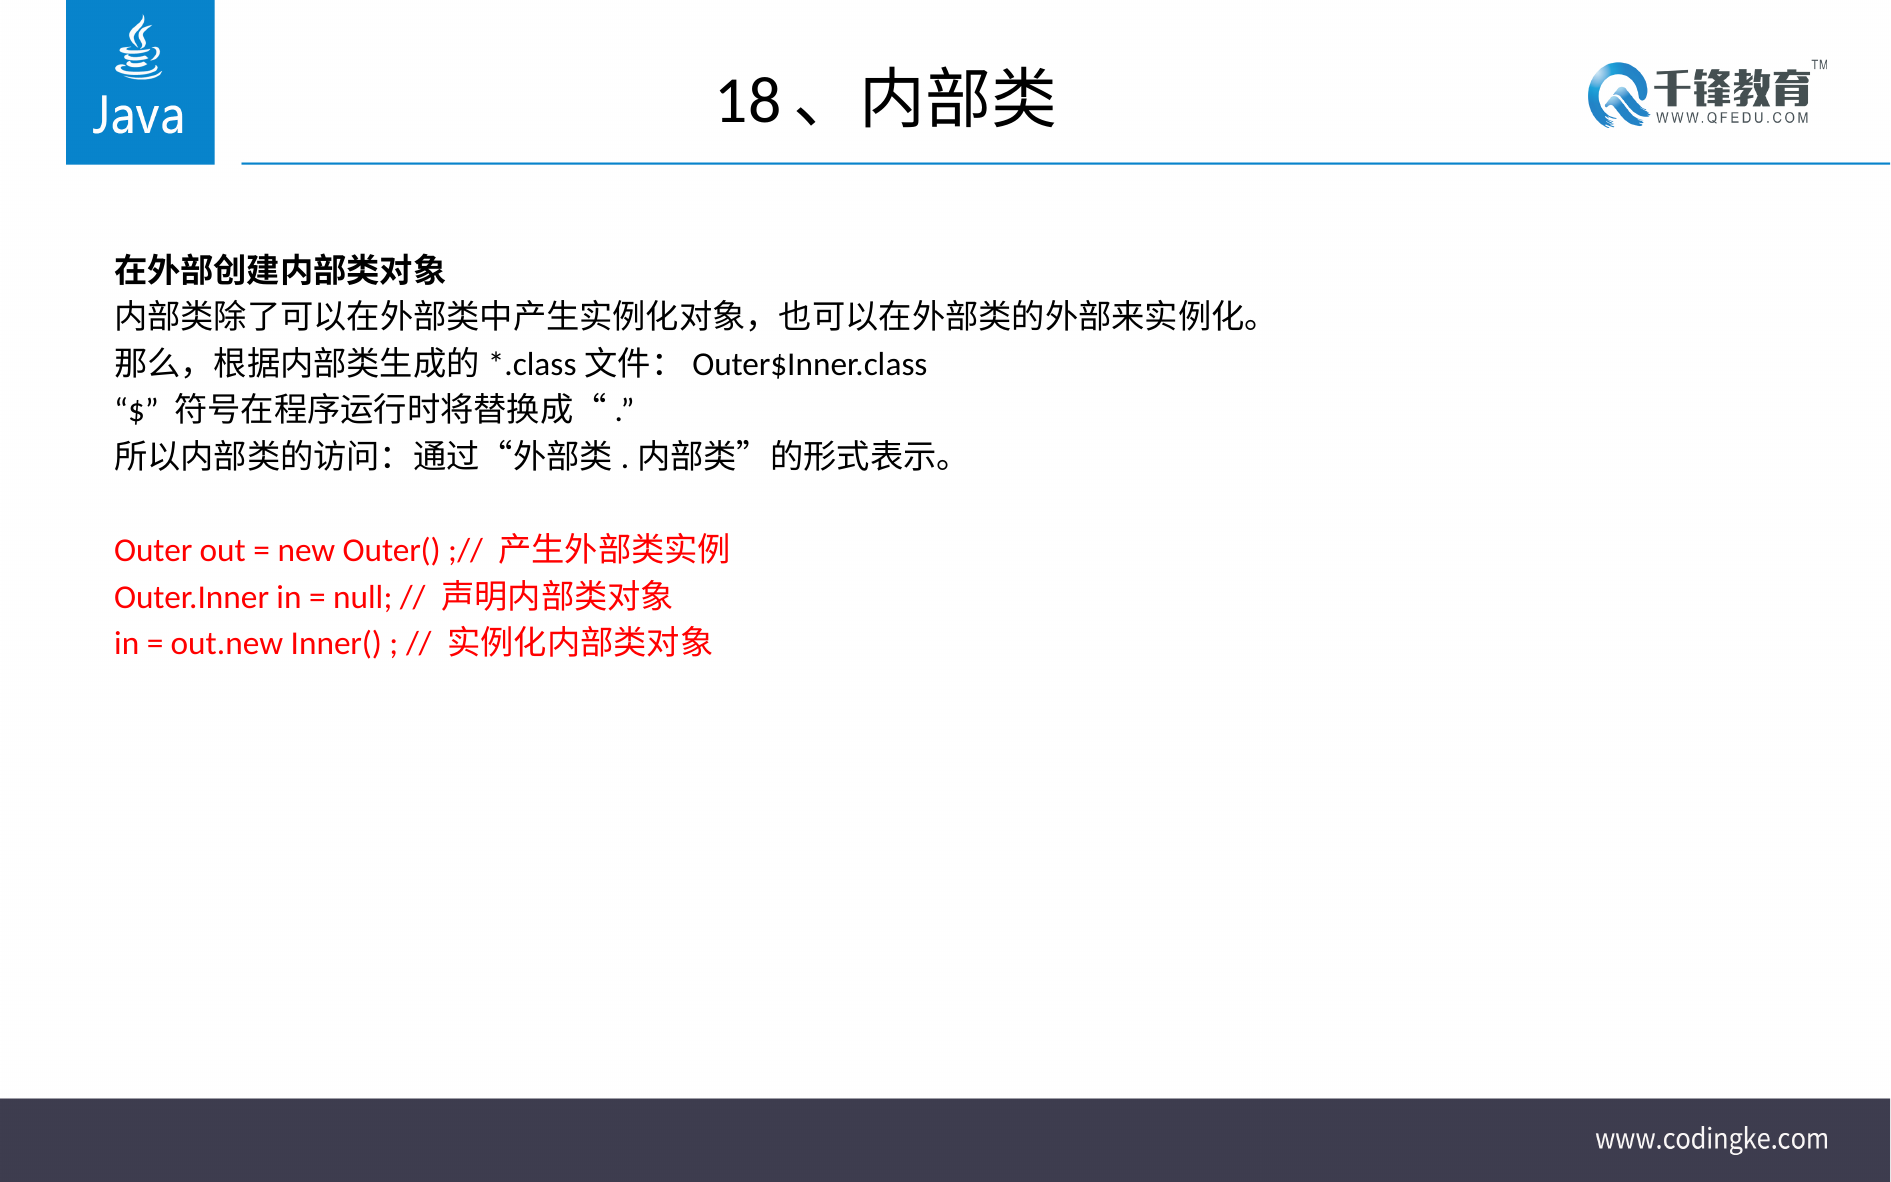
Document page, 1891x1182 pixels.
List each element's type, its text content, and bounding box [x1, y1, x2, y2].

list 在外部创建内部类对象 内部类除了可以在外部类中产生实例化对象，也可以在外部类的外部来实例化。 那么，根据内部类生成的*.class文件：Outer$Inner.class “$” 符号在程序运行时将替换成“.” 所以内部类的访问：通过“外部类.内部类”的形式表示。 Outer out = new Outer() ;// 产生外部类实例 Outer.Inner in = null; // 声明内部类对象 in = out.new Inner() ; // 实例化内部类对象 [94, 239, 1796, 1036]
picture [0, 0, 1891, 1182]
title 18、内部类 [236, 47, 1536, 147]
